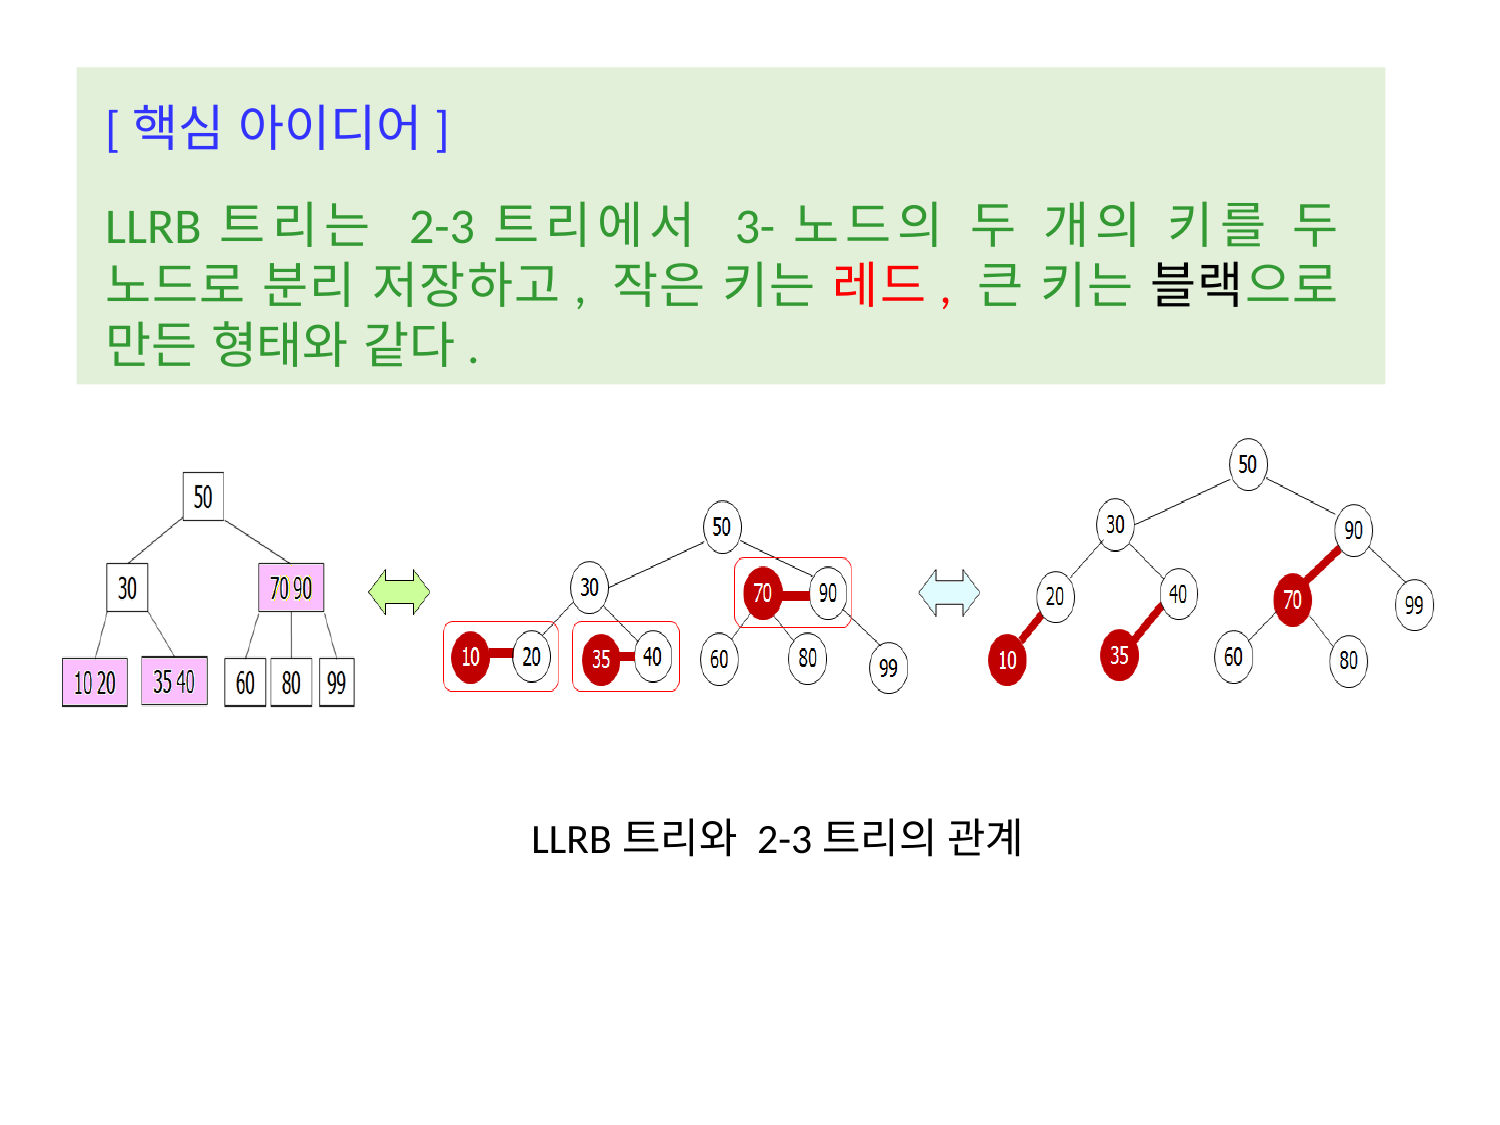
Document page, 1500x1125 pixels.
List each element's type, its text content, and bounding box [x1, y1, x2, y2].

text_box LLRB트리와 2-3트리의 관계 [507, 804, 1040, 870]
picture [54, 429, 1443, 716]
text_box [76, 66, 1386, 385]
text_box [핵심 아이디어] LLRB트리는 2-3트리에서 3-노드의 두 개의 키를 두 노드로 분리 저장하고, 작은 키는 레드, 큰 키는 블랙으로 만든 형태와 같다. [90, 89, 1443, 382]
